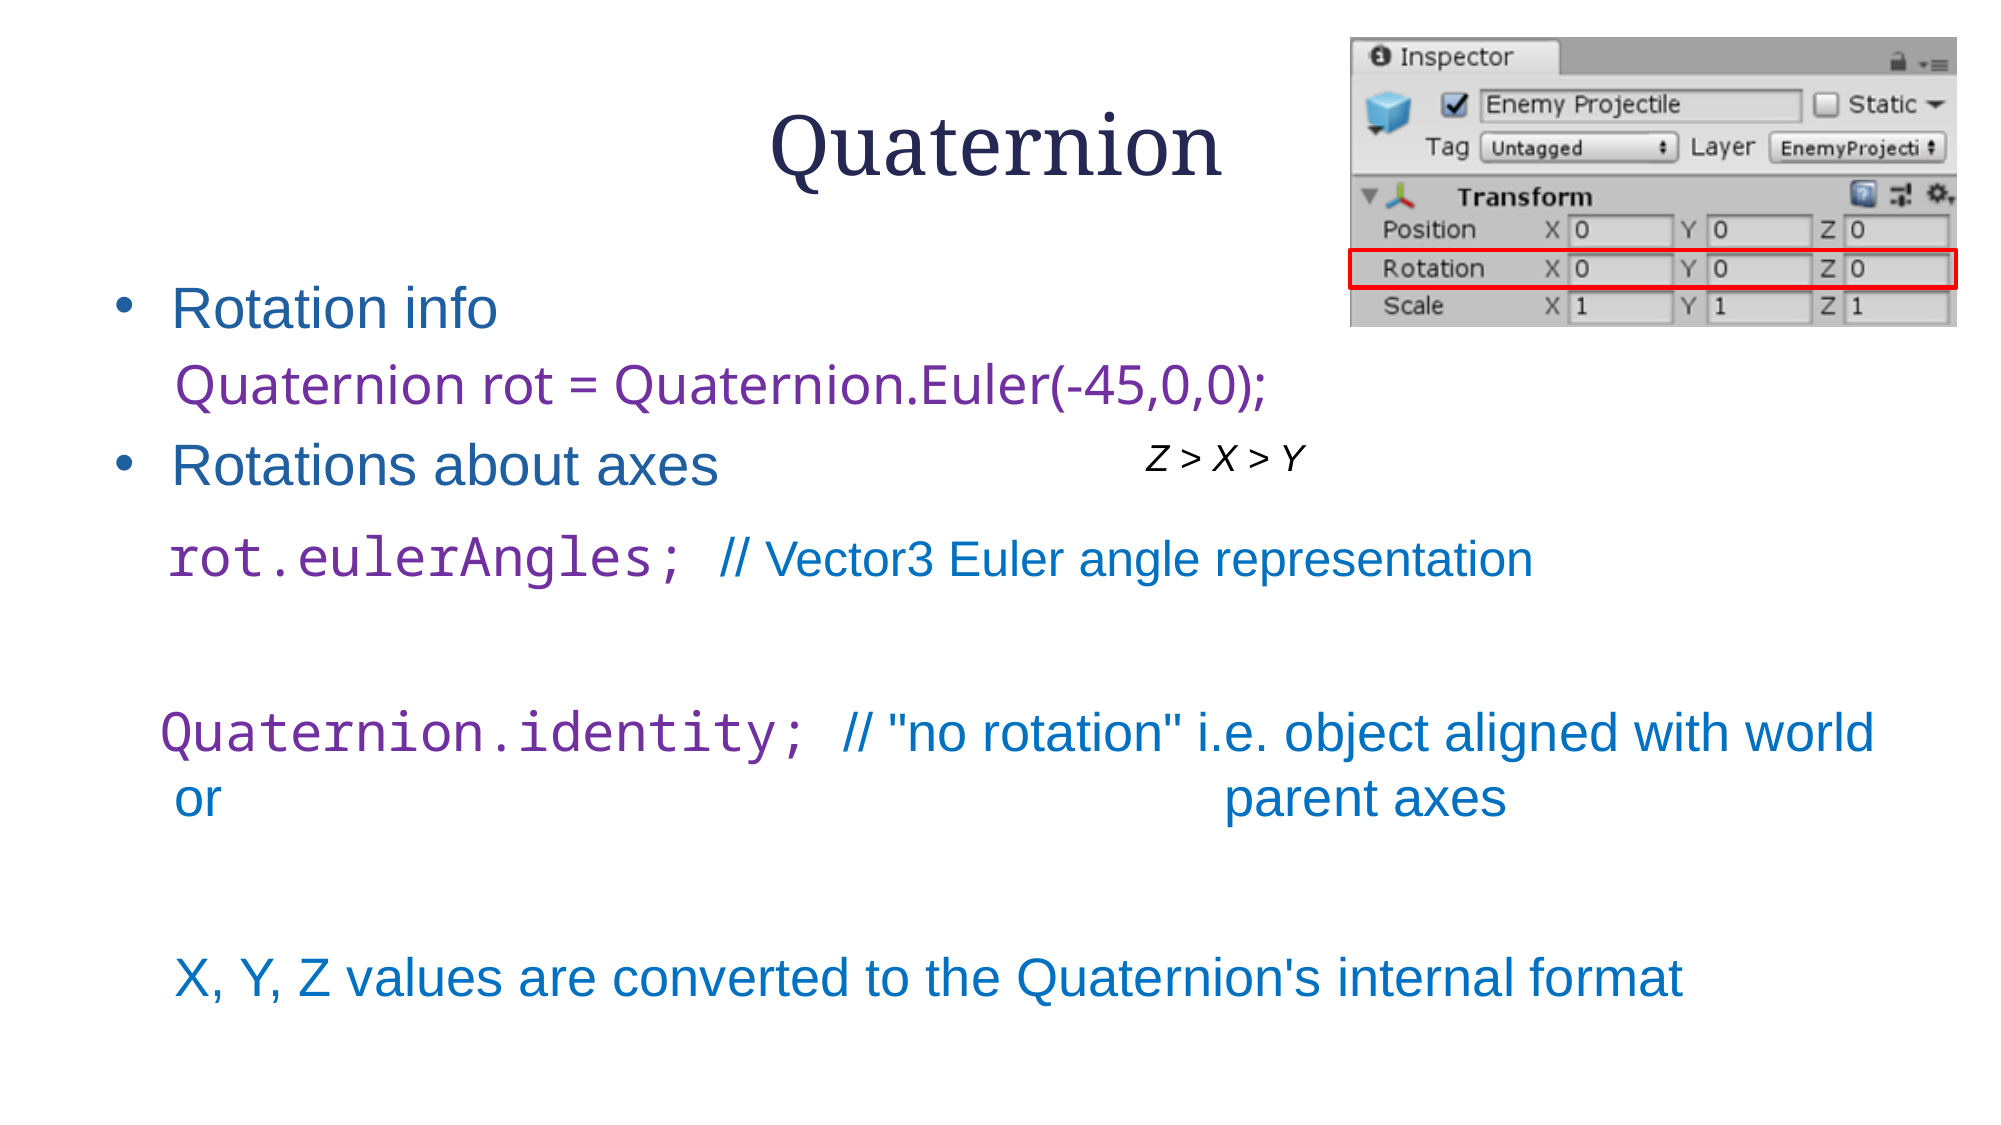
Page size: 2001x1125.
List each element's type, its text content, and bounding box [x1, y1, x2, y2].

title Quaternion [99, 0, 1900, 200]
text_box Z > X > Y [1125, 426, 1463, 487]
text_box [1349, 37, 1957, 328]
list Rotation info Quaternion rot = Quaternion.Euler(-45,0,0); Rotations about axes rot.eulerAngles; // Vector3 Euler angle representation Quaternion.identity; // "no rotation" i.e. object aligned with world or parent axes X, Y, Z values are converted to the Quaternion's internal format [99, 262, 1925, 1005]
